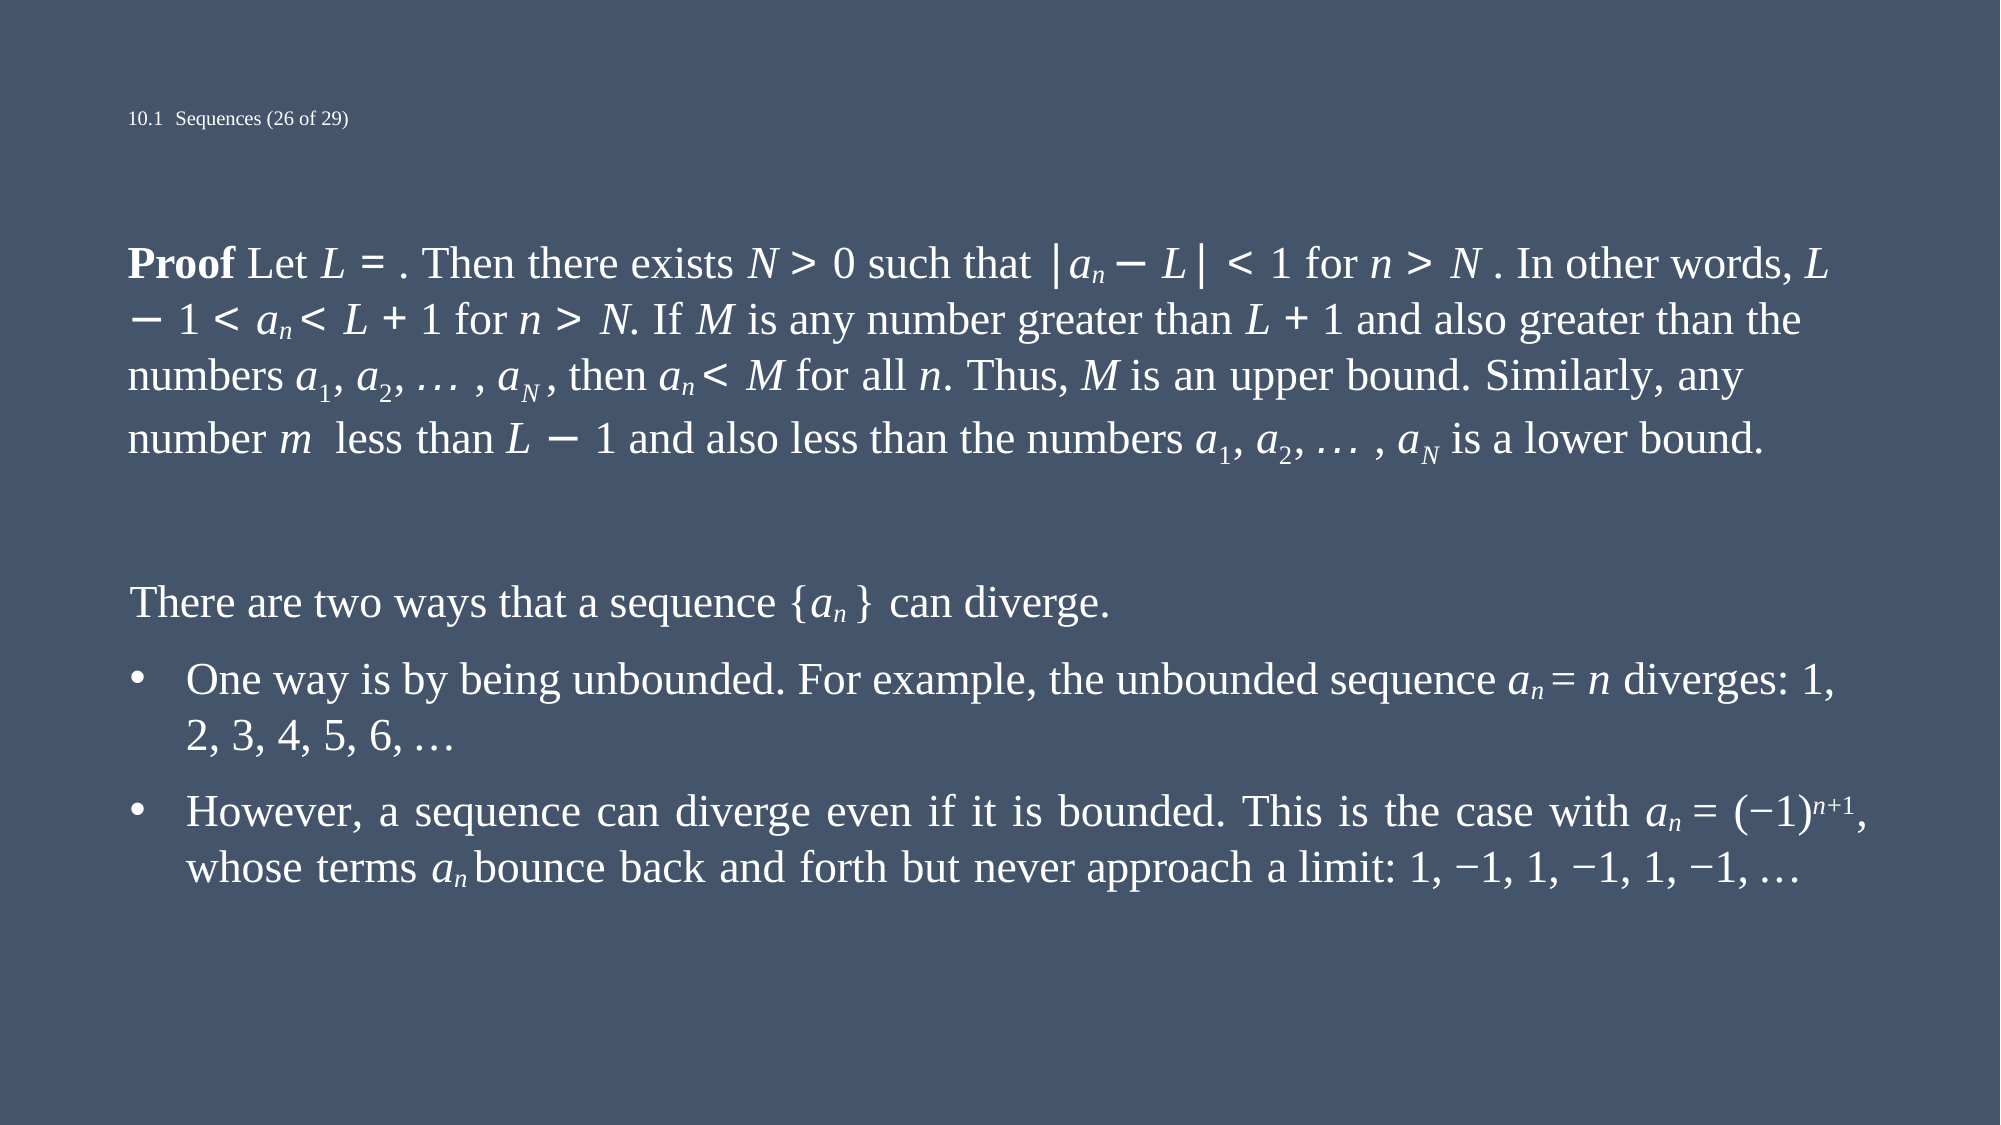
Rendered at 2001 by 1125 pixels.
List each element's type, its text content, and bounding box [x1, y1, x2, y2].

title 10.1 Sequences (26 of 29) [112, 99, 1775, 203]
